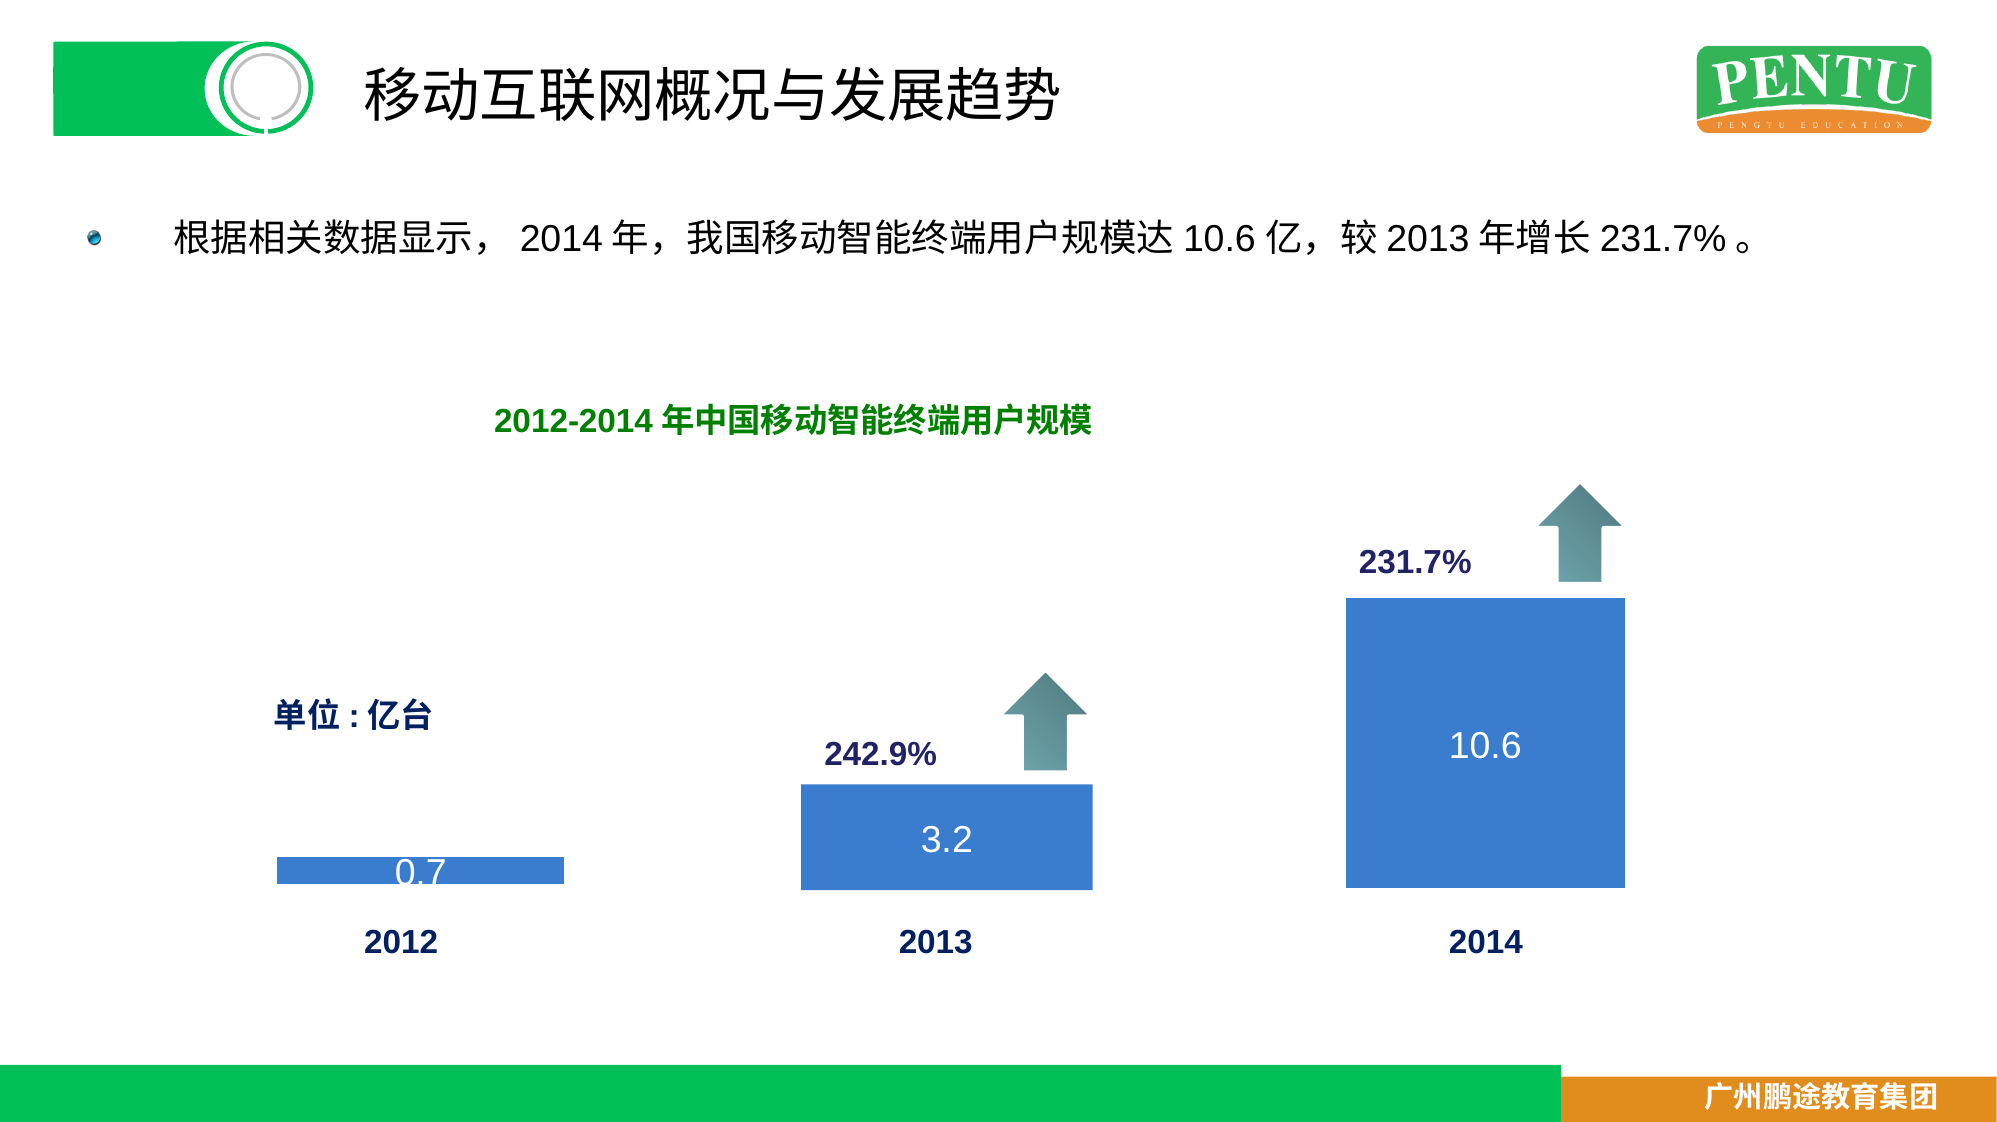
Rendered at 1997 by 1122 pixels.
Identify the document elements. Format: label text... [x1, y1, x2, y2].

text_box 242.9% [809, 704, 1066, 780]
text_box 单位:亿台 [259, 666, 516, 741]
text_box 2012 [349, 893, 606, 968]
text_box 2012-2014年中国移动智能终端用户规模 [479, 371, 1439, 447]
picture [1671, 29, 1961, 152]
text_box 231.7% [1344, 513, 1600, 588]
text_box 3.2 [799, 782, 1095, 892]
text_box 根据相关数据显示，2014年，我国移动智能终端用户规模达10.6亿，较2013年增长231.7%。 [70, 184, 1879, 267]
text_box 10.6 [1341, 594, 1629, 892]
text_box 2014 [1434, 893, 1691, 968]
text_box [996, 667, 1095, 775]
text_box 2013 [883, 893, 1140, 968]
text_box 0.7 [273, 853, 568, 889]
title 移动互联网概况与发展趋势 [348, 51, 1649, 136]
picture [85, 227, 103, 246]
text_box [1530, 478, 1630, 587]
